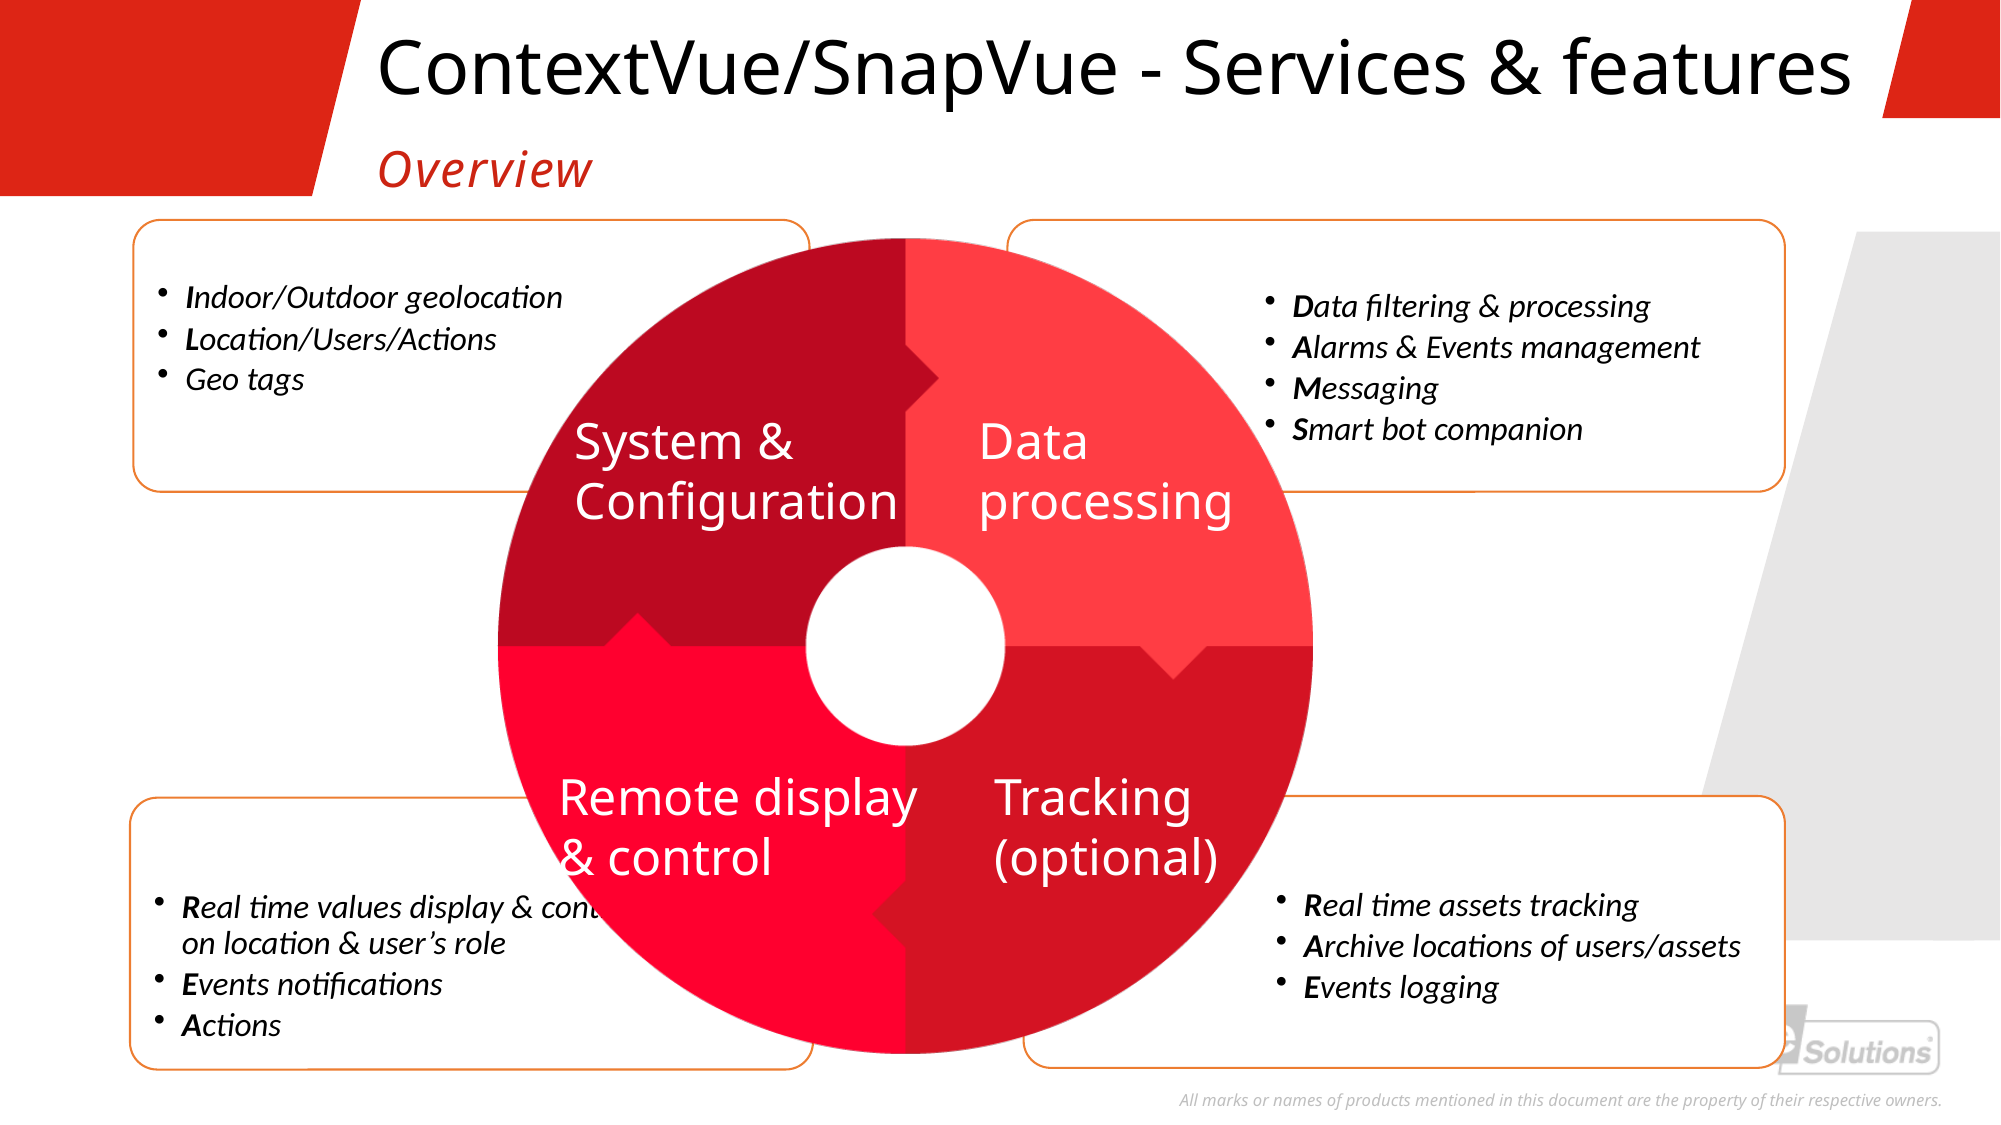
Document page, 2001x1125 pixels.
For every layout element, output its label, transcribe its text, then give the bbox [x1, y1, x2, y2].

list ContextVue/SnapVue - Services & features [362, 0, 1906, 79]
picture [0, 79, 1906, 1125]
